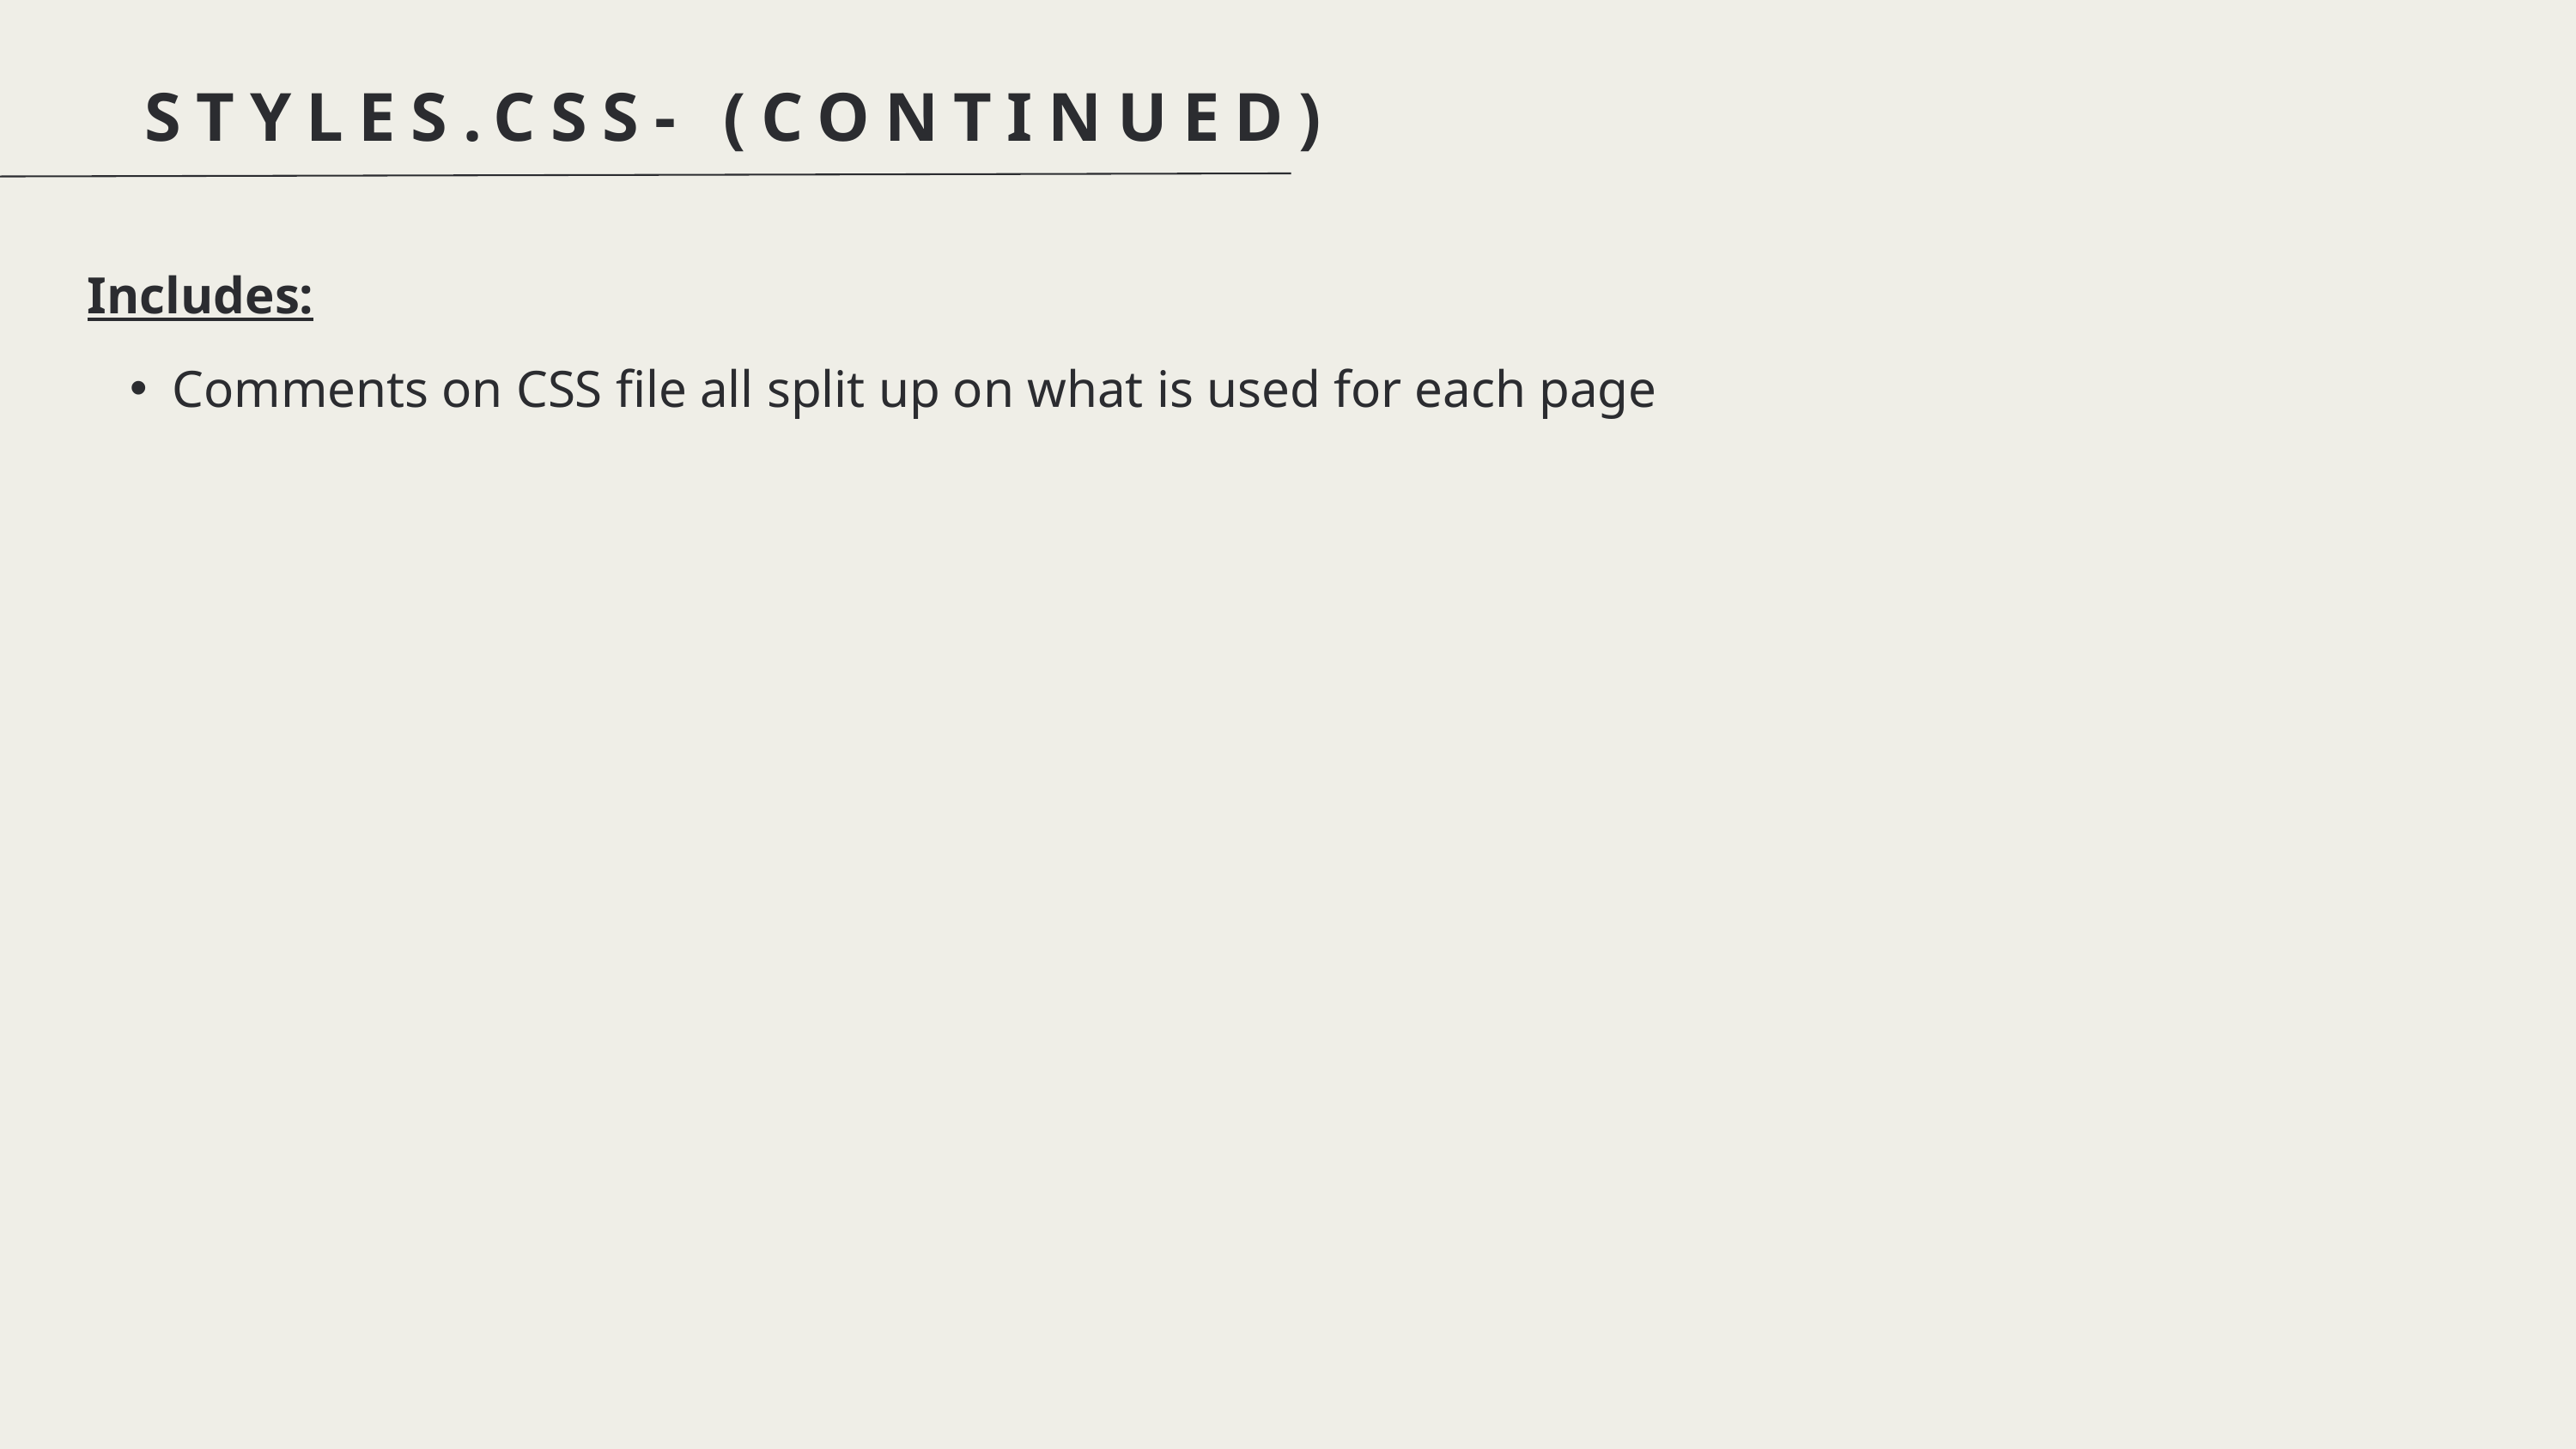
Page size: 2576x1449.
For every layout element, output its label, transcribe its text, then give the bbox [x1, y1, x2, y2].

text_box Includes: Comments on CSS file all split up on what is used for each page [87, 230, 2457, 418]
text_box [0, 70, 2432, 180]
